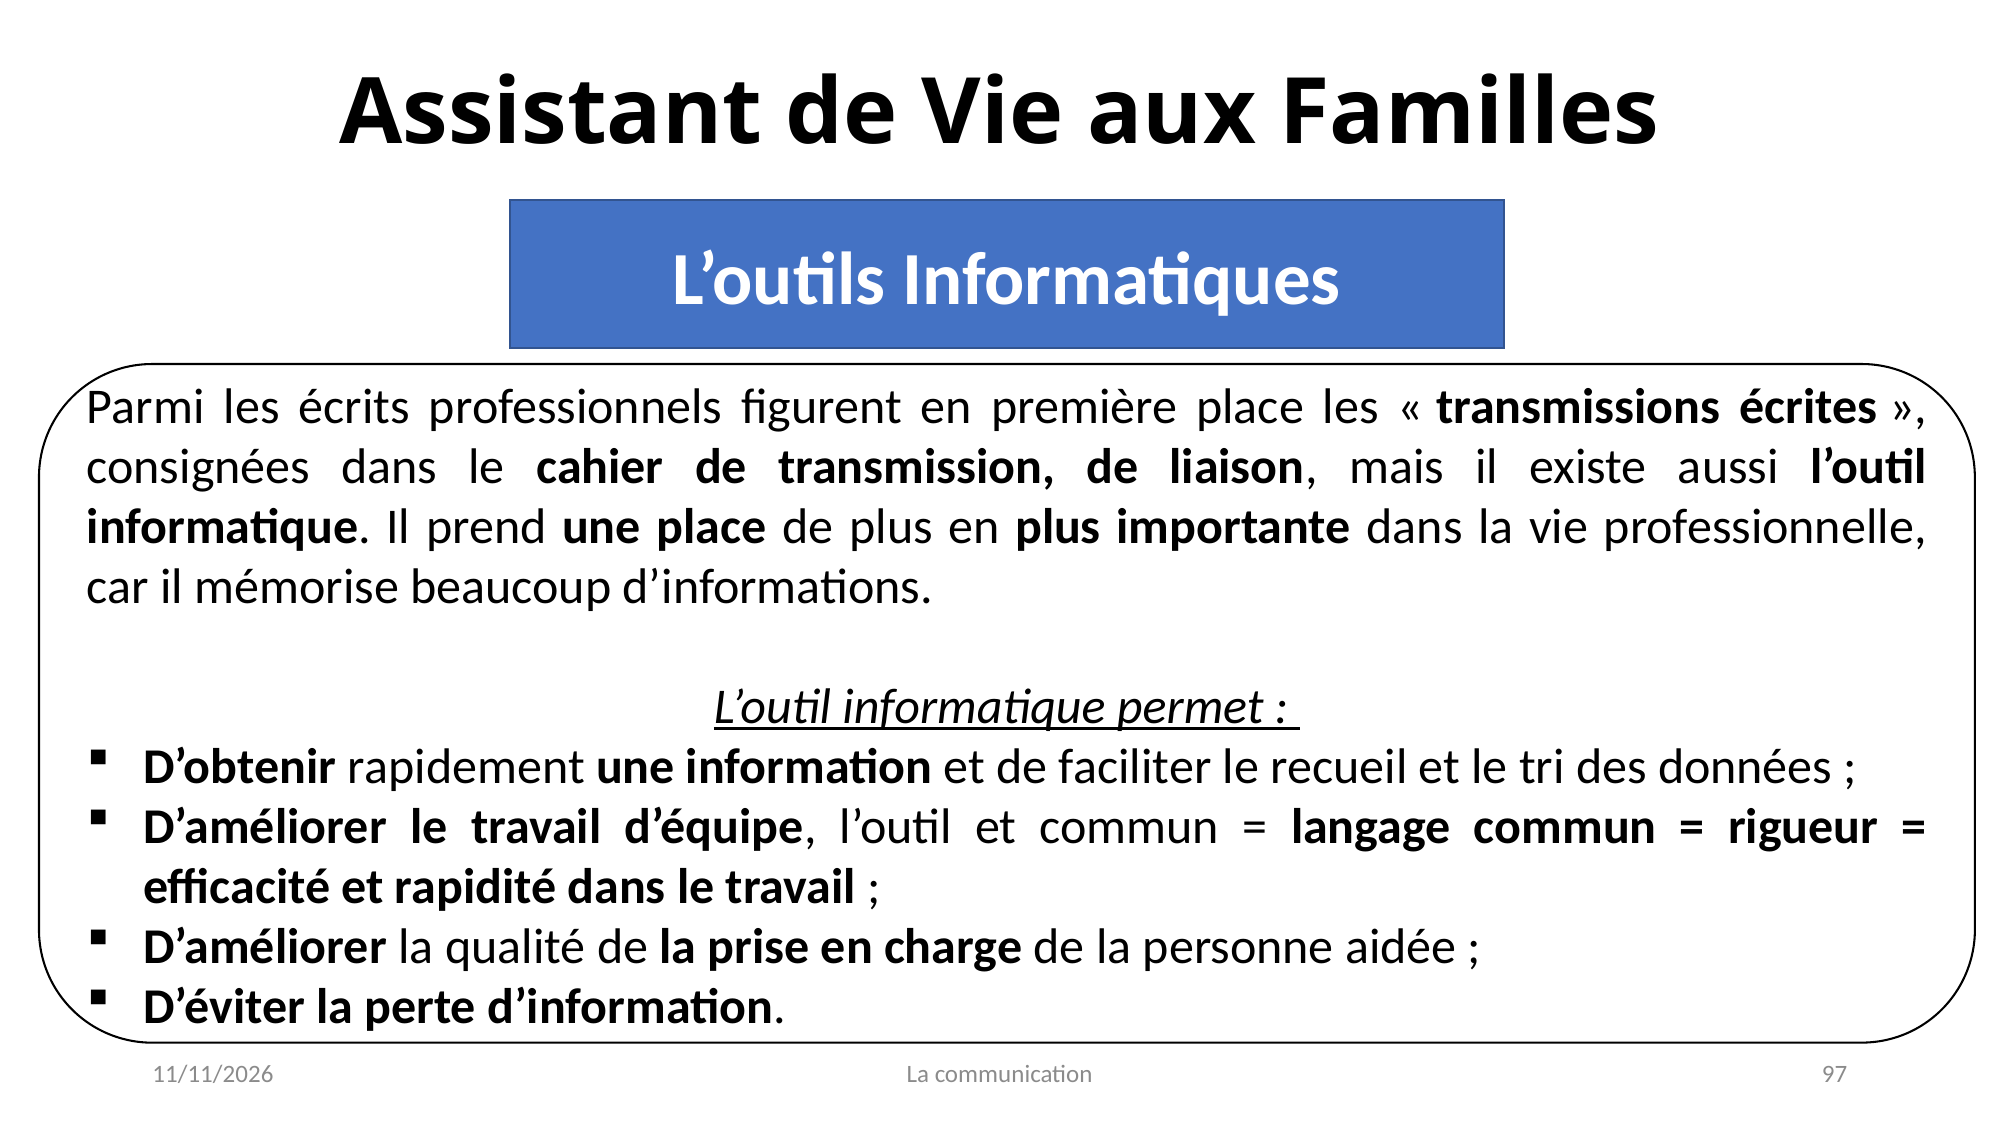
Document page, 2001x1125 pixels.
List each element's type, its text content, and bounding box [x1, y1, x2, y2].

text_box L’outils Informatiques [509, 199, 1505, 349]
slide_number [137, 1042, 588, 1103]
text_box Parmi les écrits professionnels figurent en première place les « transmissions écrites », consignées dans le cahier de transmission, de liaison, mais il existe aussi l’outil informatique. Il prend une place de plus en plus importante dans la vie professionnelle, car il mémorise beaucoup d’informations. L’outil informatique permet : D’obtenir rapidement une information et de faciliter le recueil et le tri des données ; D’améliorer le travail d’équipe, l’outil et commun = langage commun = rigueur = efficacité et rapidité dans le travail ; D’améliorer la qualité de la prise en charge de la personne aidée ; D’éviter la perte d’information. [37, 362, 1976, 1044]
text_box Assistant de Vie aux Familles [137, 56, 1863, 275]
footer La communication [662, 1042, 1338, 1103]
slide_number 97 [1412, 1042, 1863, 1103]
